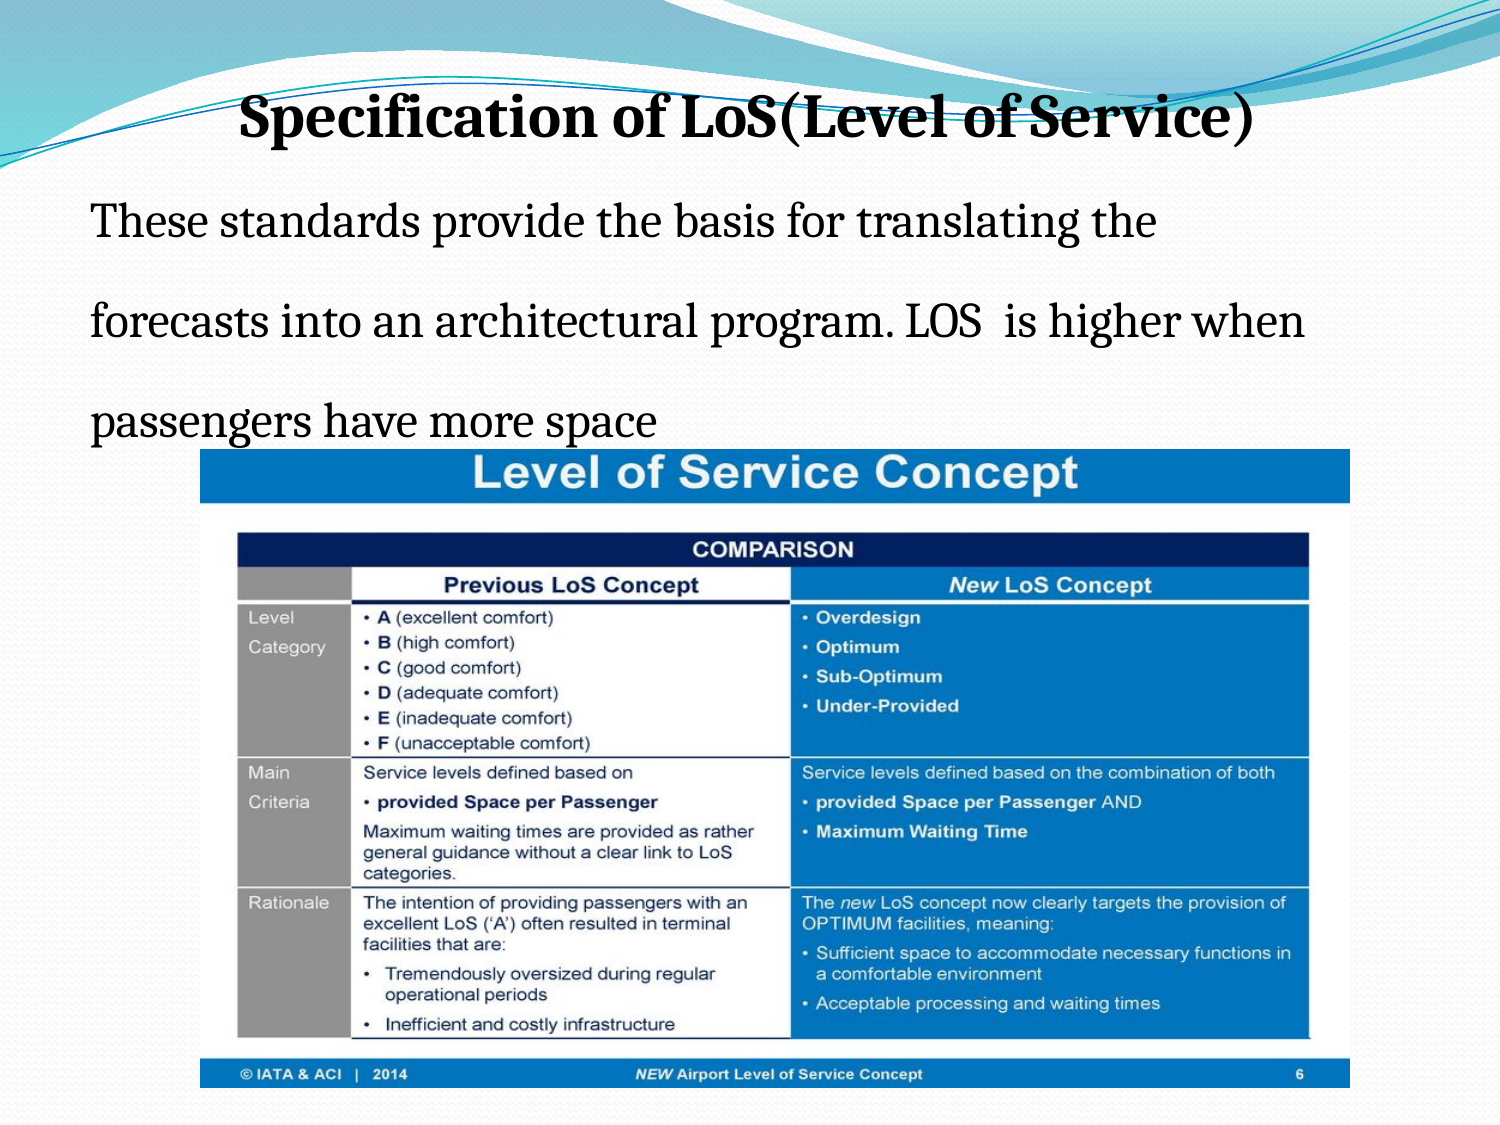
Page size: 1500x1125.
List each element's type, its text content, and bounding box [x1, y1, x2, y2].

list These standards provide the basis for translating the forecasts into an architectural program. LOS is higher when passengers have more space [75, 149, 1425, 1050]
title Specification of LoS(Level of Service) [75, 45, 1425, 149]
picture [199, 449, 1351, 1088]
